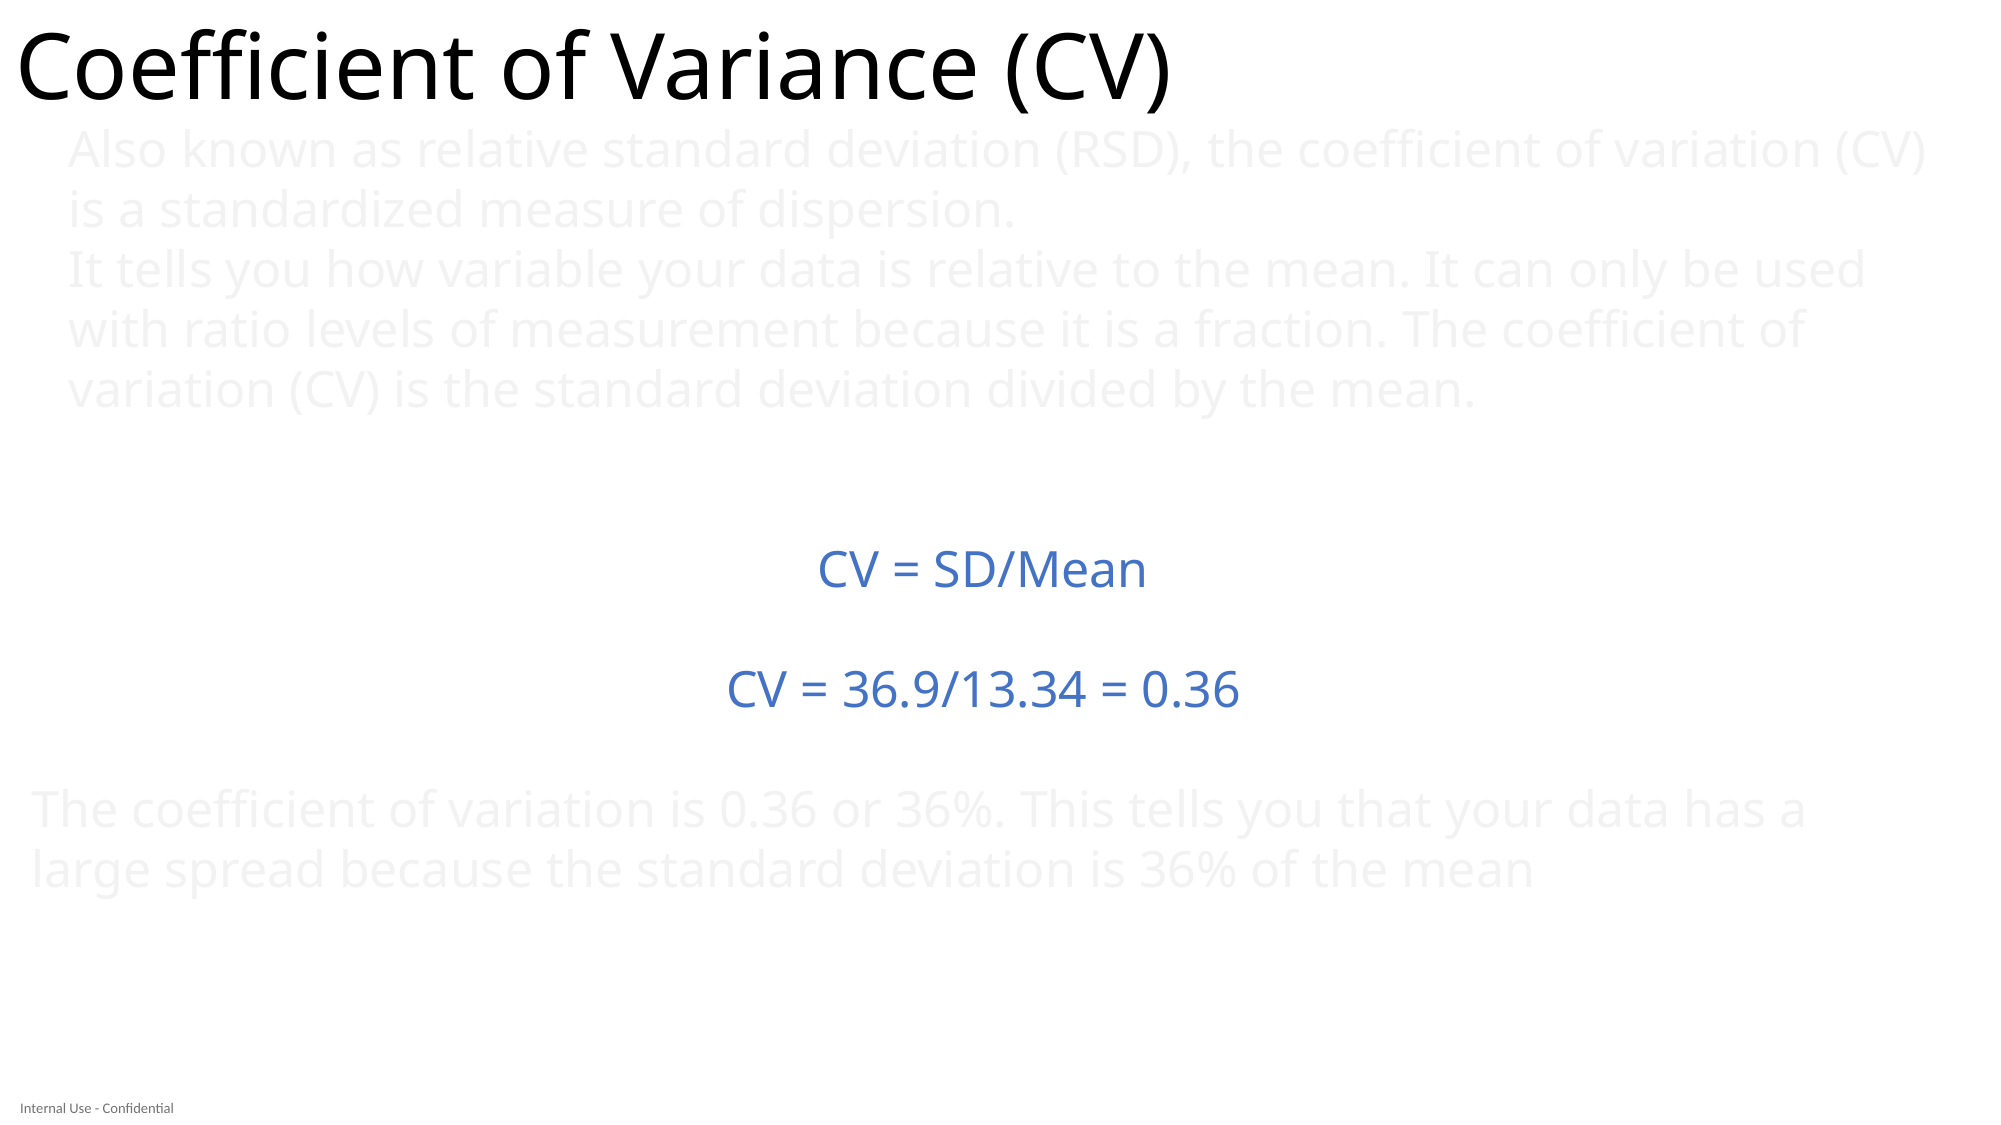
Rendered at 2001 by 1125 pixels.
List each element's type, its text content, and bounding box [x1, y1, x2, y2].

title Coefficient of Variance (CV) [0, 0, 1800, 140]
text_box Also known as relative standard deviation (RSD), the coefficient of variation (CV) is a standardized measure of dispersion. It tells you how variable your data is relative to the mean. It can only be used with ratio levels of measurement because it is a fraction. The coefficient of variation (CV) is the standard deviation divided by the mean. CV = SD/Mean CV = 36.9/13.34 = 0.36 The coefficient of variation is 0.36 or 36%. This tells you that your data has a large spread because the standard deviation is 36% of the mean [16, 109, 1950, 942]
